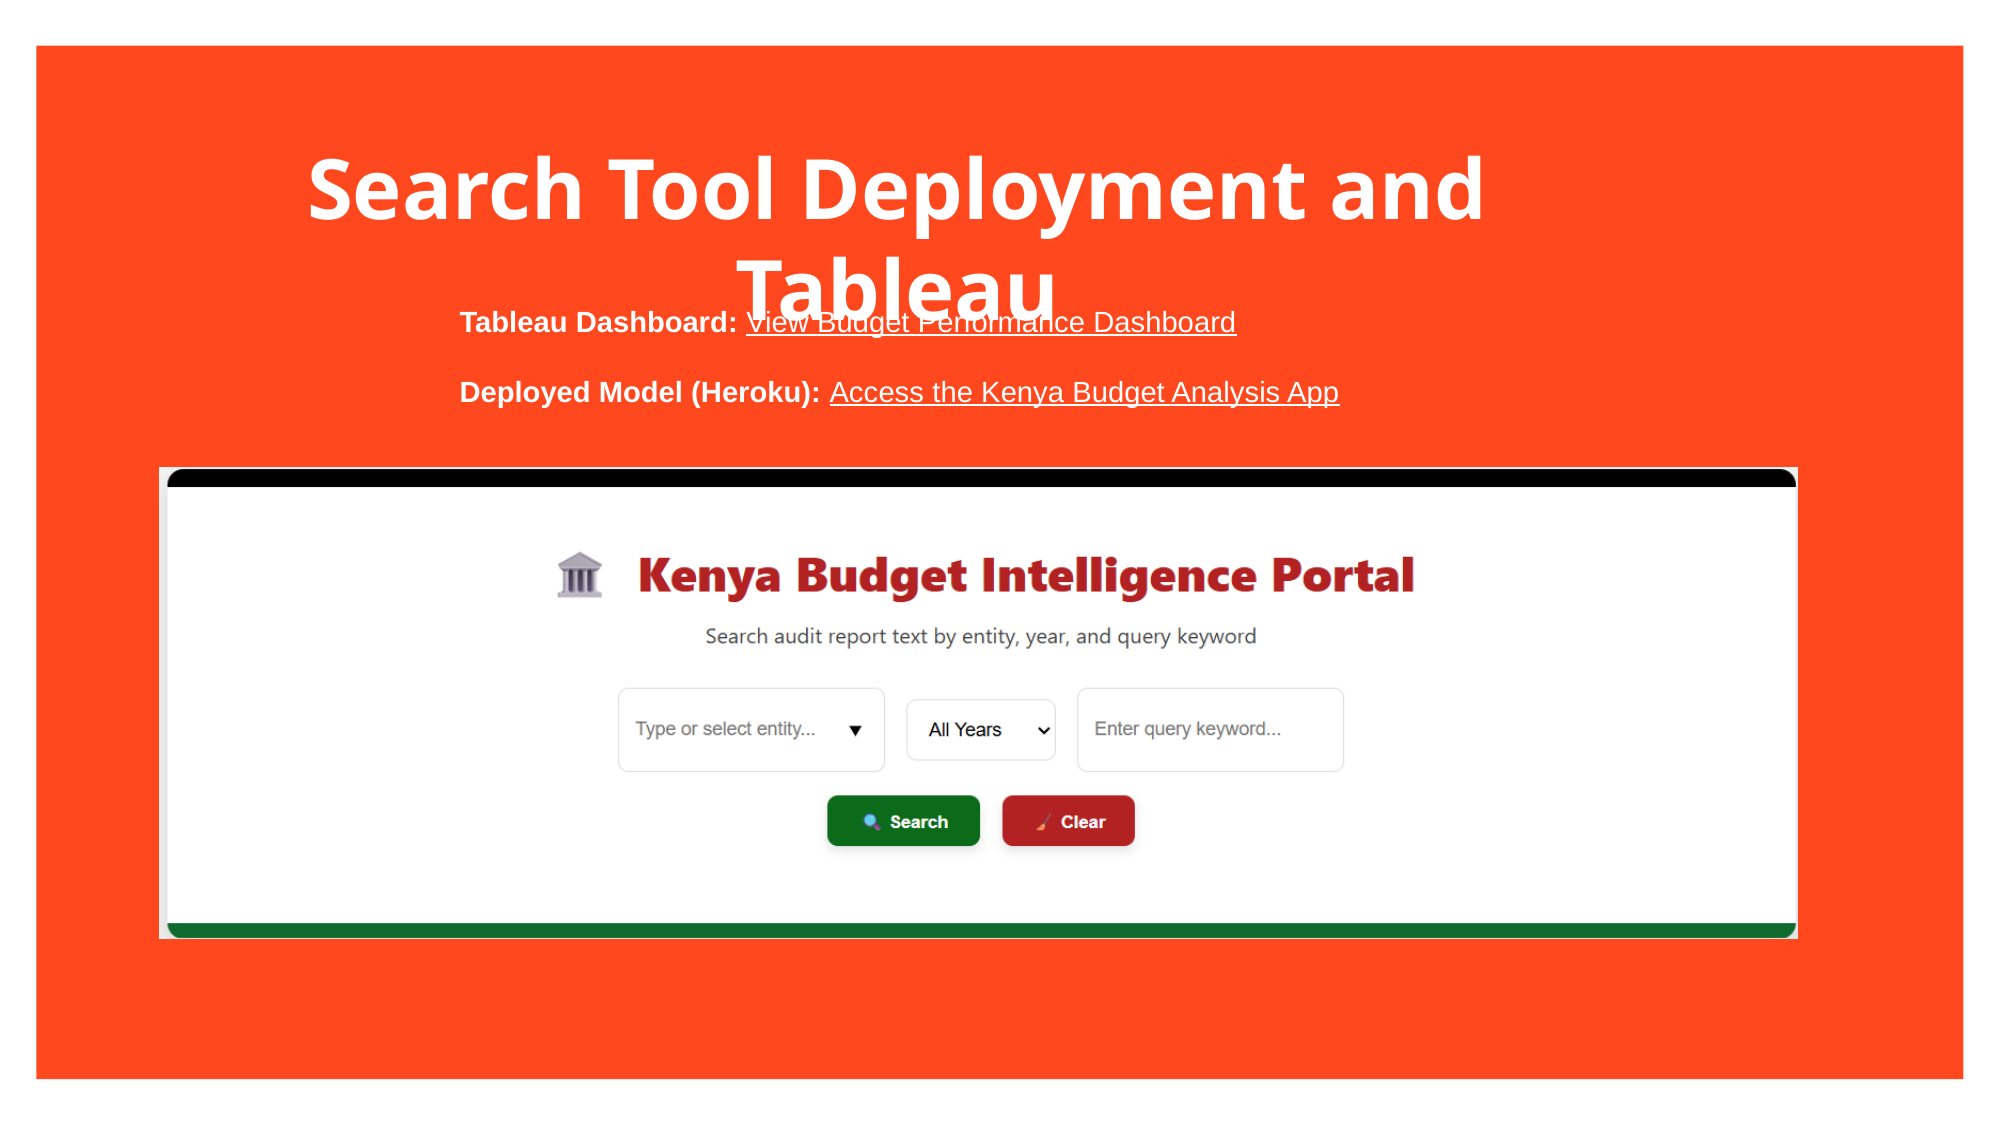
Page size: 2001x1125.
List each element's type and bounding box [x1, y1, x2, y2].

text_box [36, 45, 1964, 1080]
text_box [184, 128, 1663, 453]
picture [159, 467, 1798, 940]
